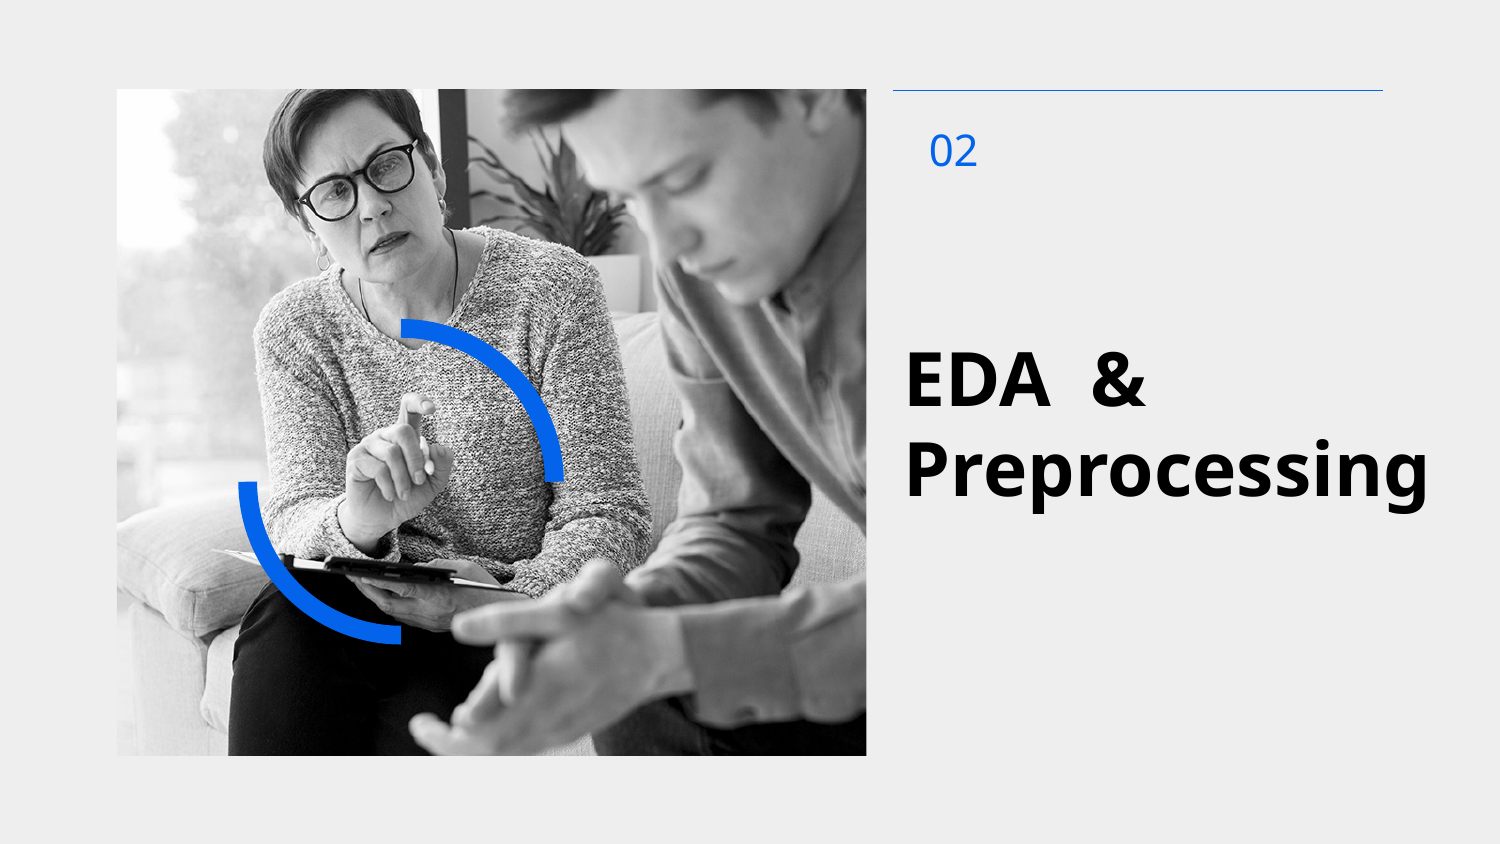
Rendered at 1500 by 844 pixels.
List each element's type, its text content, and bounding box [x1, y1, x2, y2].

picture [116, 88, 867, 756]
title EDA & Preprocessing [871, 315, 1476, 528]
title 02 [891, 88, 1384, 211]
